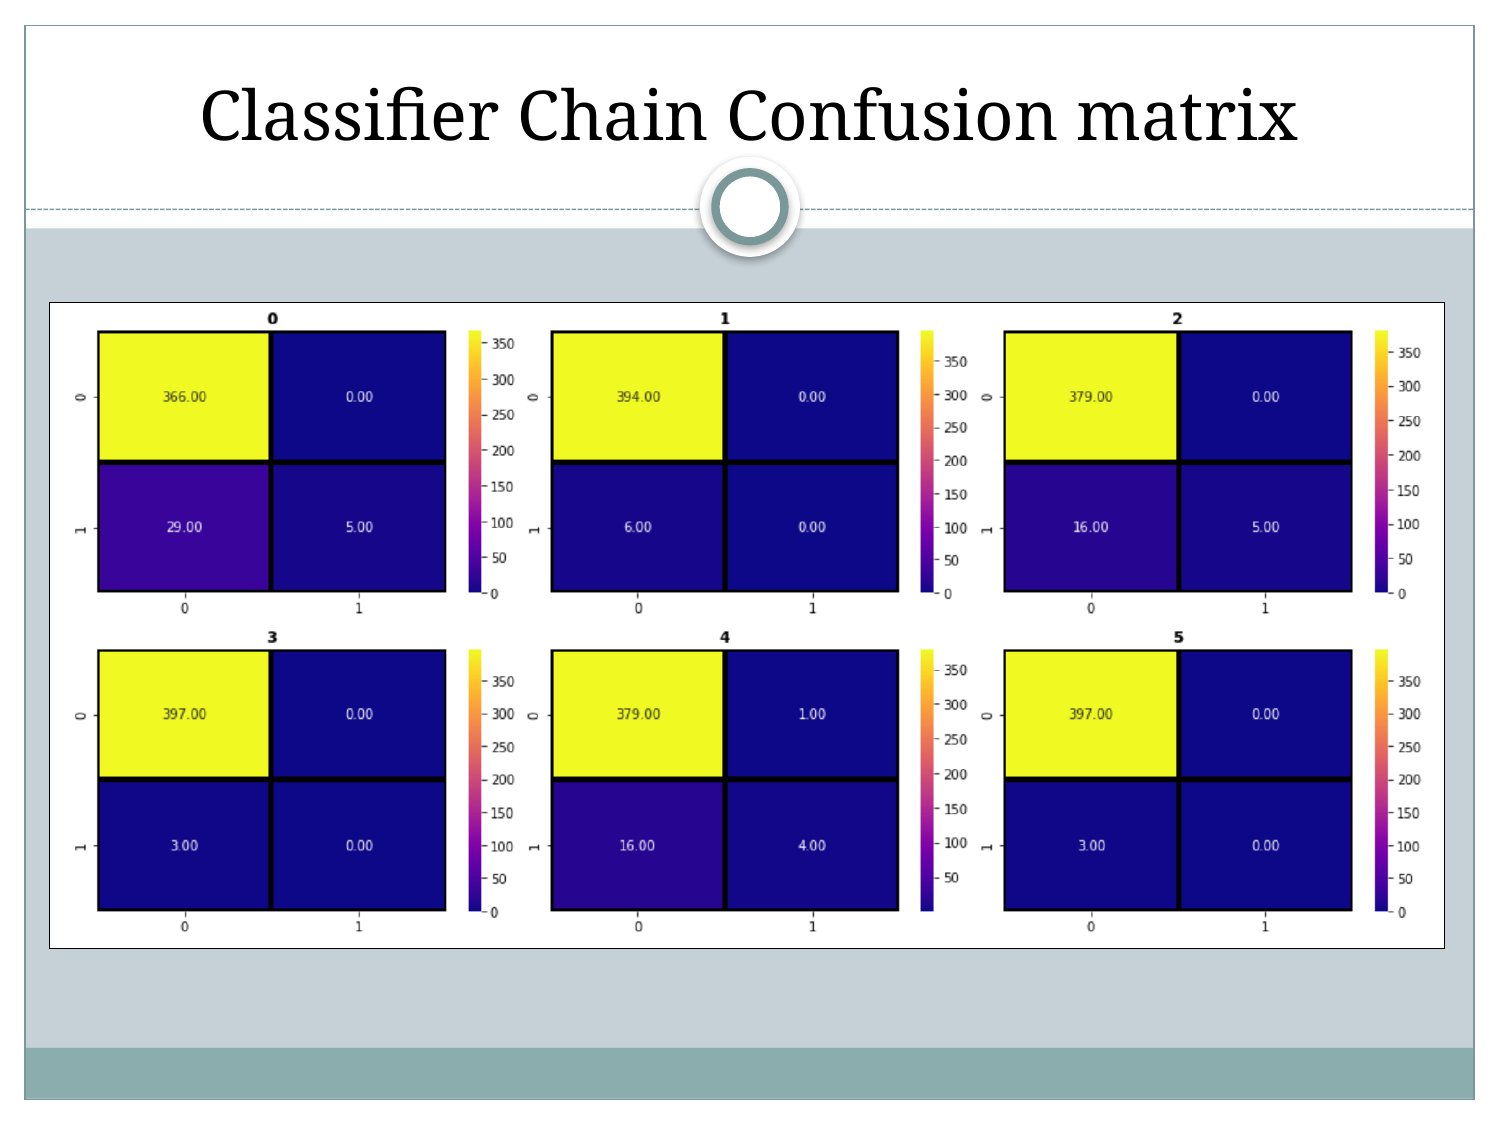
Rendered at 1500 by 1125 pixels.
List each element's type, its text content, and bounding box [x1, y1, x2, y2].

title Classifier Chain Confusion matrix [49, 37, 1450, 162]
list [49, 302, 1445, 949]
